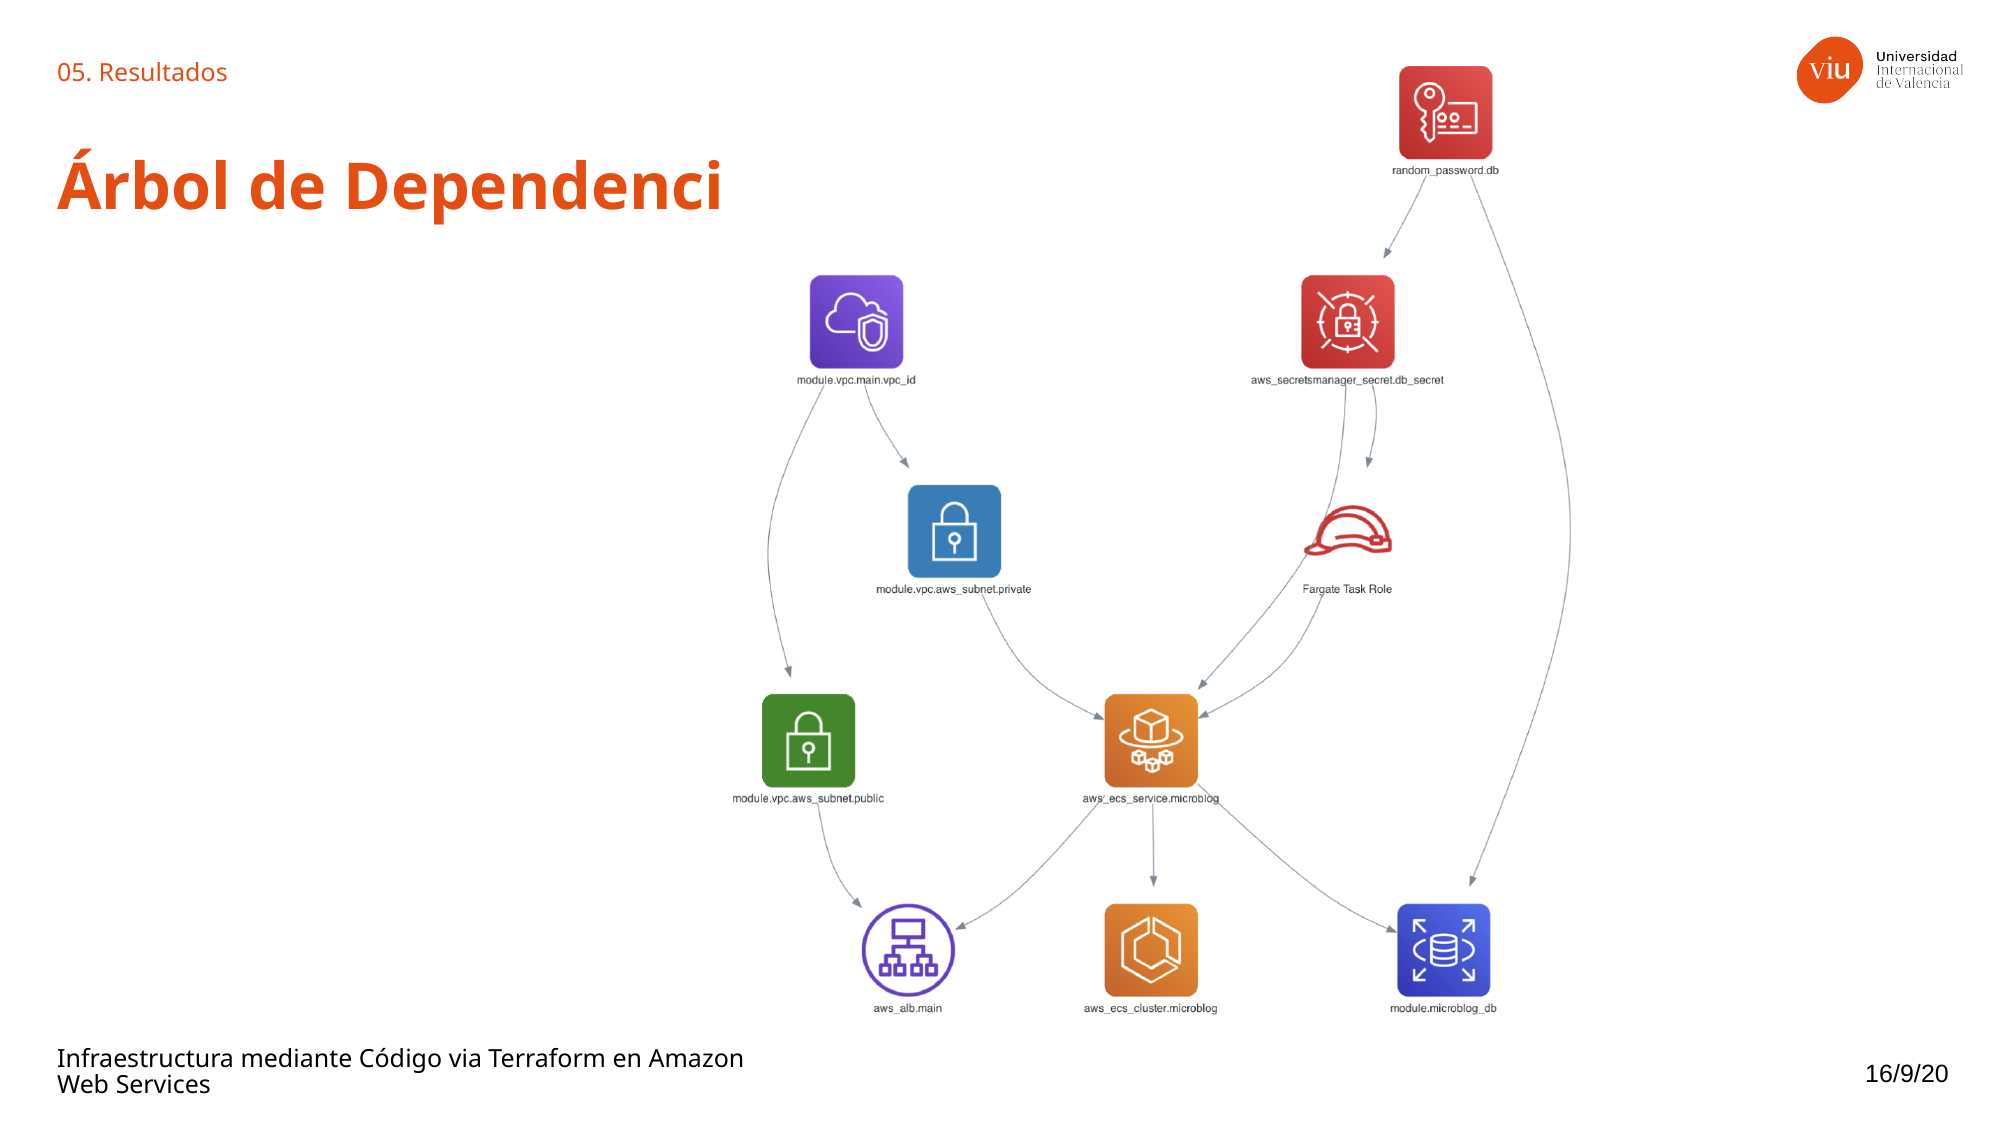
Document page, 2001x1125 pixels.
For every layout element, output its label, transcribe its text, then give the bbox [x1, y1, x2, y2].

list Infraestructura mediante Código via Terraform en Amazon Web Services [42, 1049, 813, 1096]
list Árbol de Dependencias [42, 146, 724, 233]
list 05. Resultados [42, 50, 725, 97]
picture [724, 55, 1594, 1020]
picture [1781, 20, 1979, 120]
